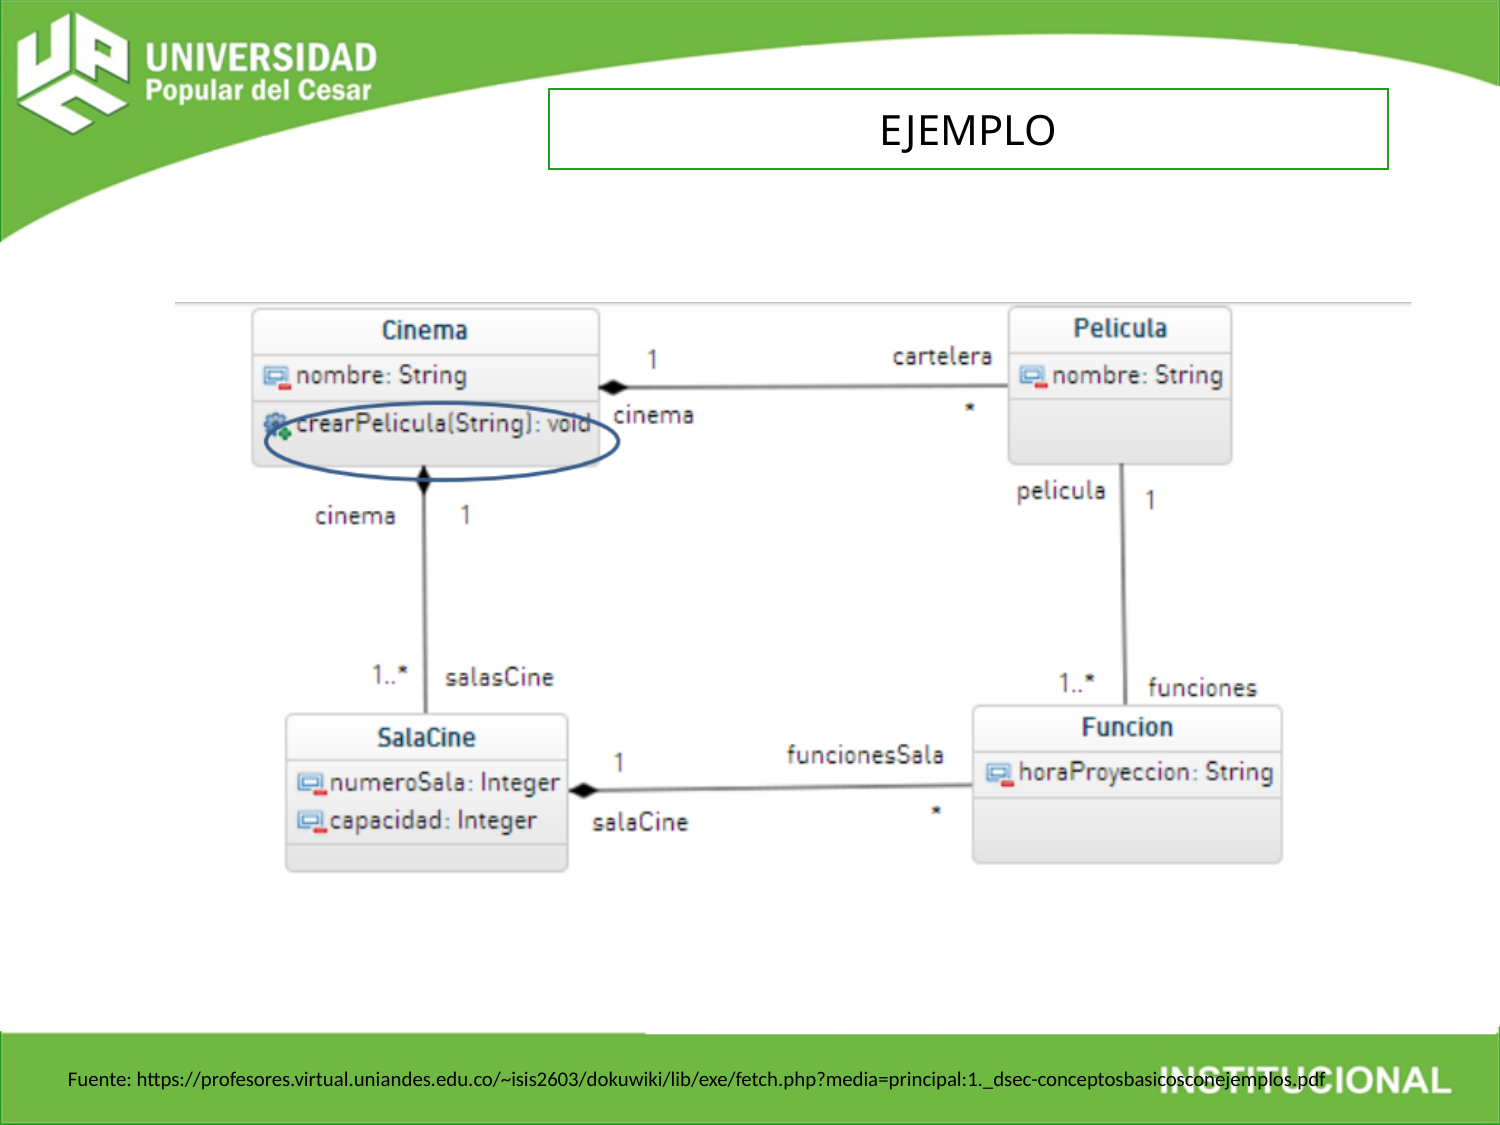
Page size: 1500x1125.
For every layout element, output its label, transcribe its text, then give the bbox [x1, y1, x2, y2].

text_box EJEMPLO [549, 88, 1388, 170]
text_box Fuente: https://profesores.virtual.uniandes.edu.co/~isis2603/dokuwiki/lib/exe/fetch.php?media=principal:1._dsec-conceptosbasicosconejemplos.pdf [53, 1058, 1412, 1099]
picture [0, 0, 1500, 1125]
